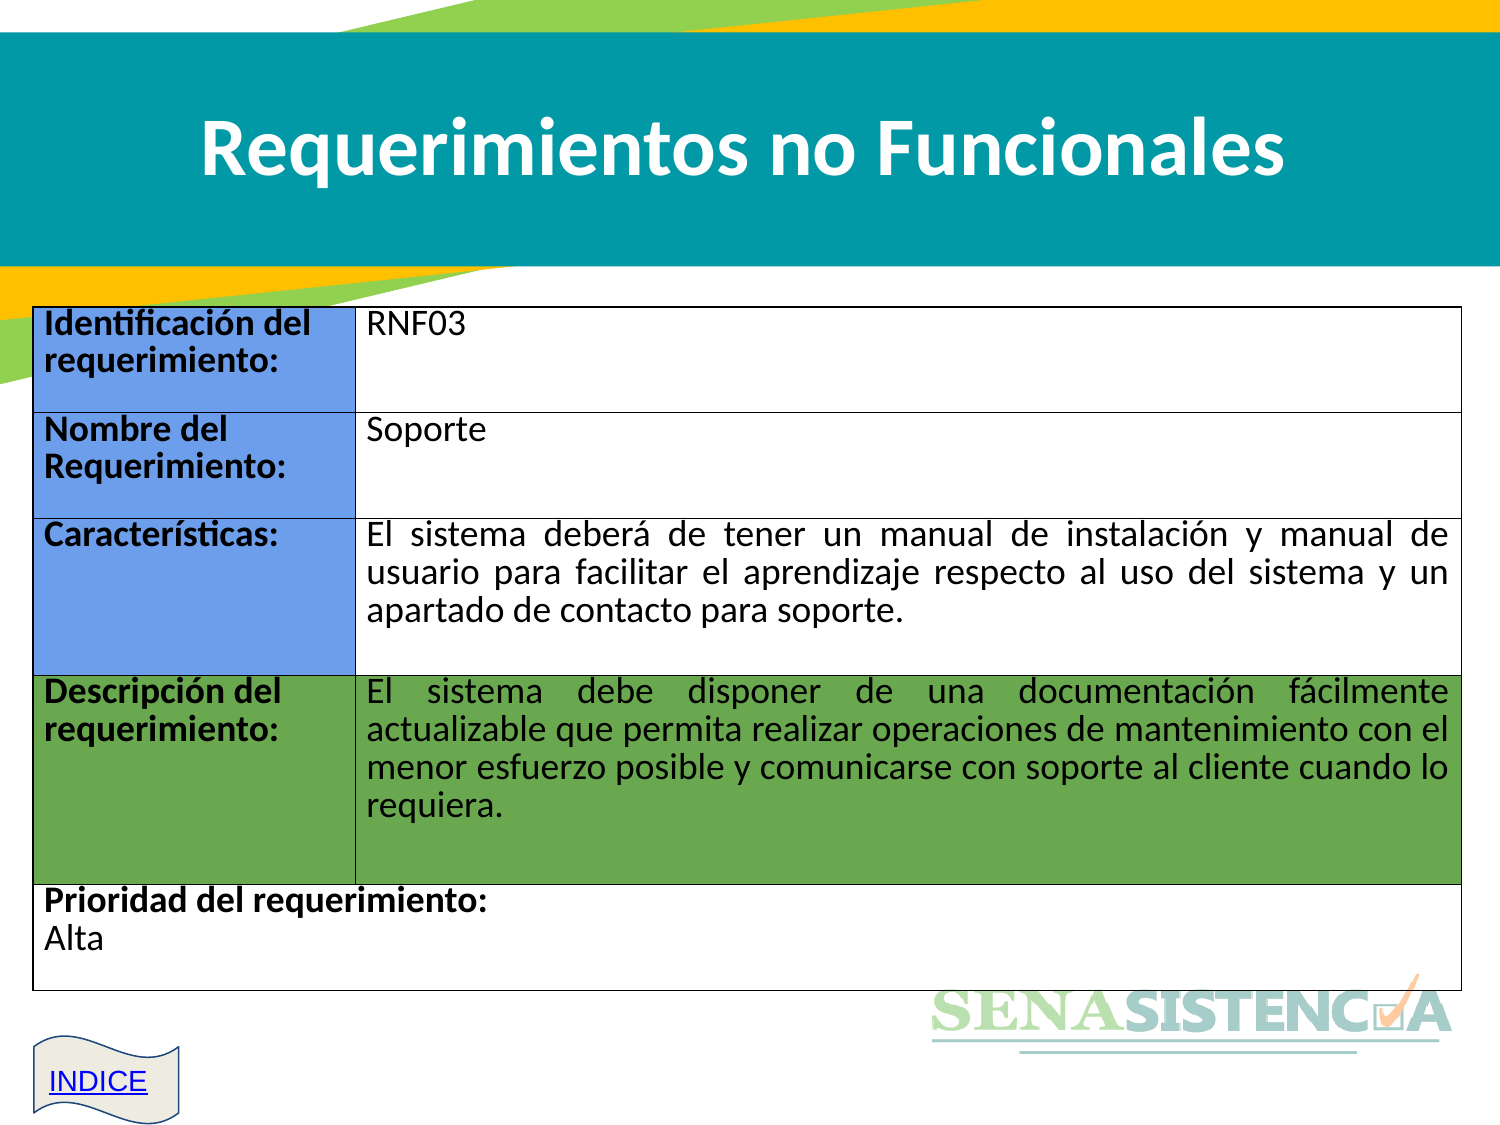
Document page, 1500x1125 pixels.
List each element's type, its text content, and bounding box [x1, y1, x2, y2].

table_cell Prioridad del requerimiento: Alta [34, 885, 1461, 990]
table_cell Soporte [356, 413, 1461, 518]
picture [903, 944, 1500, 1125]
text_box INDICE [33, 1036, 179, 1124]
table_cell Características: [34, 519, 355, 675]
text_box Requerimientos no Funcionales [0, 94, 1488, 190]
table_cell Nombre del Requerimiento: [34, 413, 355, 518]
text_box [33, 305, 1486, 467]
table_cell El sistema deberá de tener un manual de instalación y manual de usuario para facilitar el aprendizaje respecto al uso del sistema y un apartado de contacto para soporte. [356, 519, 1461, 675]
table_header Identificación del requerimiento: [34, 308, 355, 412]
table_cell El sistema debe disponer de una documentación fácilmente actualizable que permita realizar operaciones de mantenimiento con el menor esfuerzo posible y comunicarse con soporte al cliente cuando lo requiera. [356, 676, 1461, 884]
table_header RNF03 [356, 308, 1461, 412]
table_cell Descripción del requerimiento: [34, 676, 355, 884]
